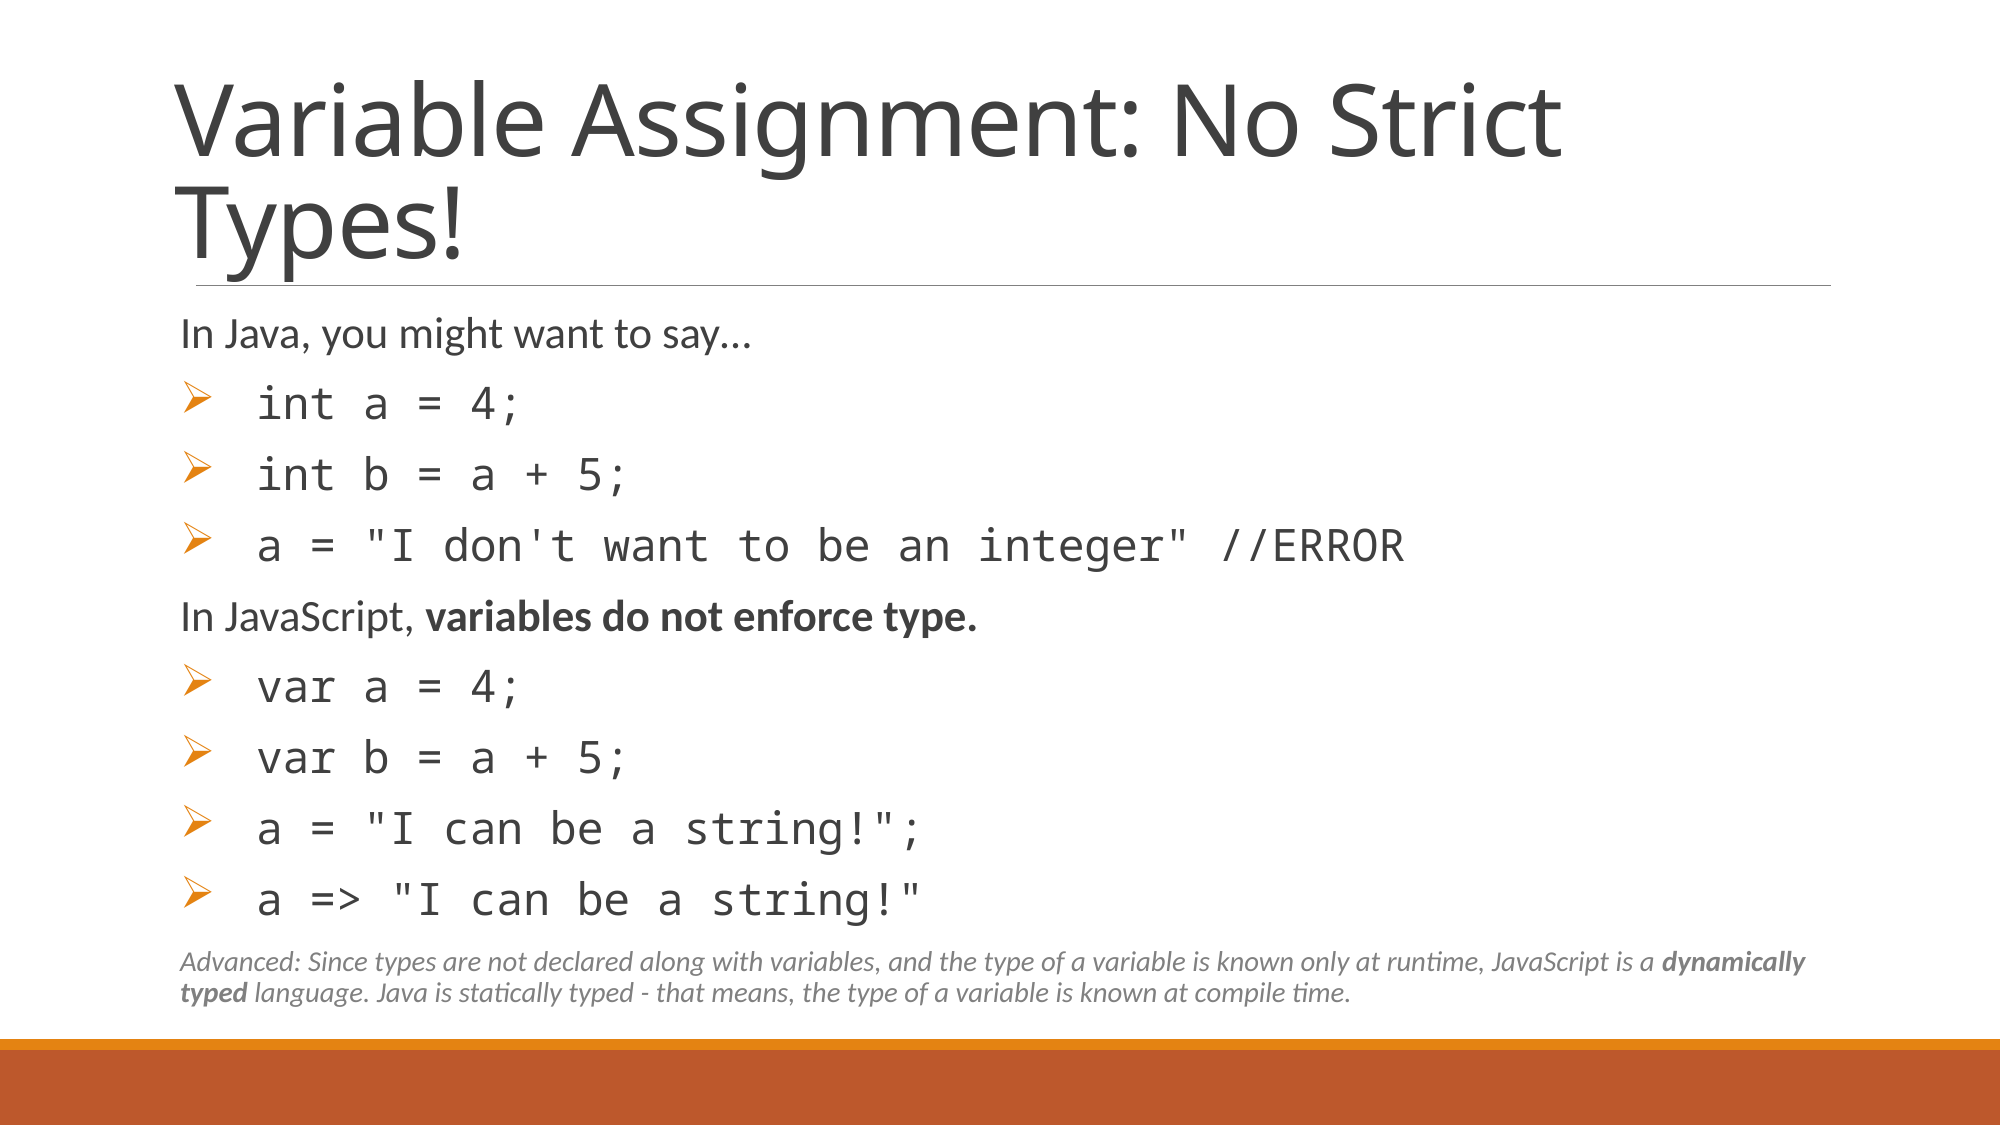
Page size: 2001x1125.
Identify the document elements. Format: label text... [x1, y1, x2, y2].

title Variable Assignment: No Strict Types! [159, 48, 1810, 287]
list In Java, you might want to say… int a = 4; int b = a + 5; a = "I don't want to be an integer" //ERROR In JavaScript, variables do not enforce type. var a = 4; var b = a + 5; a = "I can be a string!"; a => "I can be a string!" Advanced: Since types are not declared along with variables, and the type of a variable is known only at runtime, JavaScript is a dynamically typed language. Java is statically typed - that means, the type of a variable is known at compile time. [180, 302, 1830, 1025]
